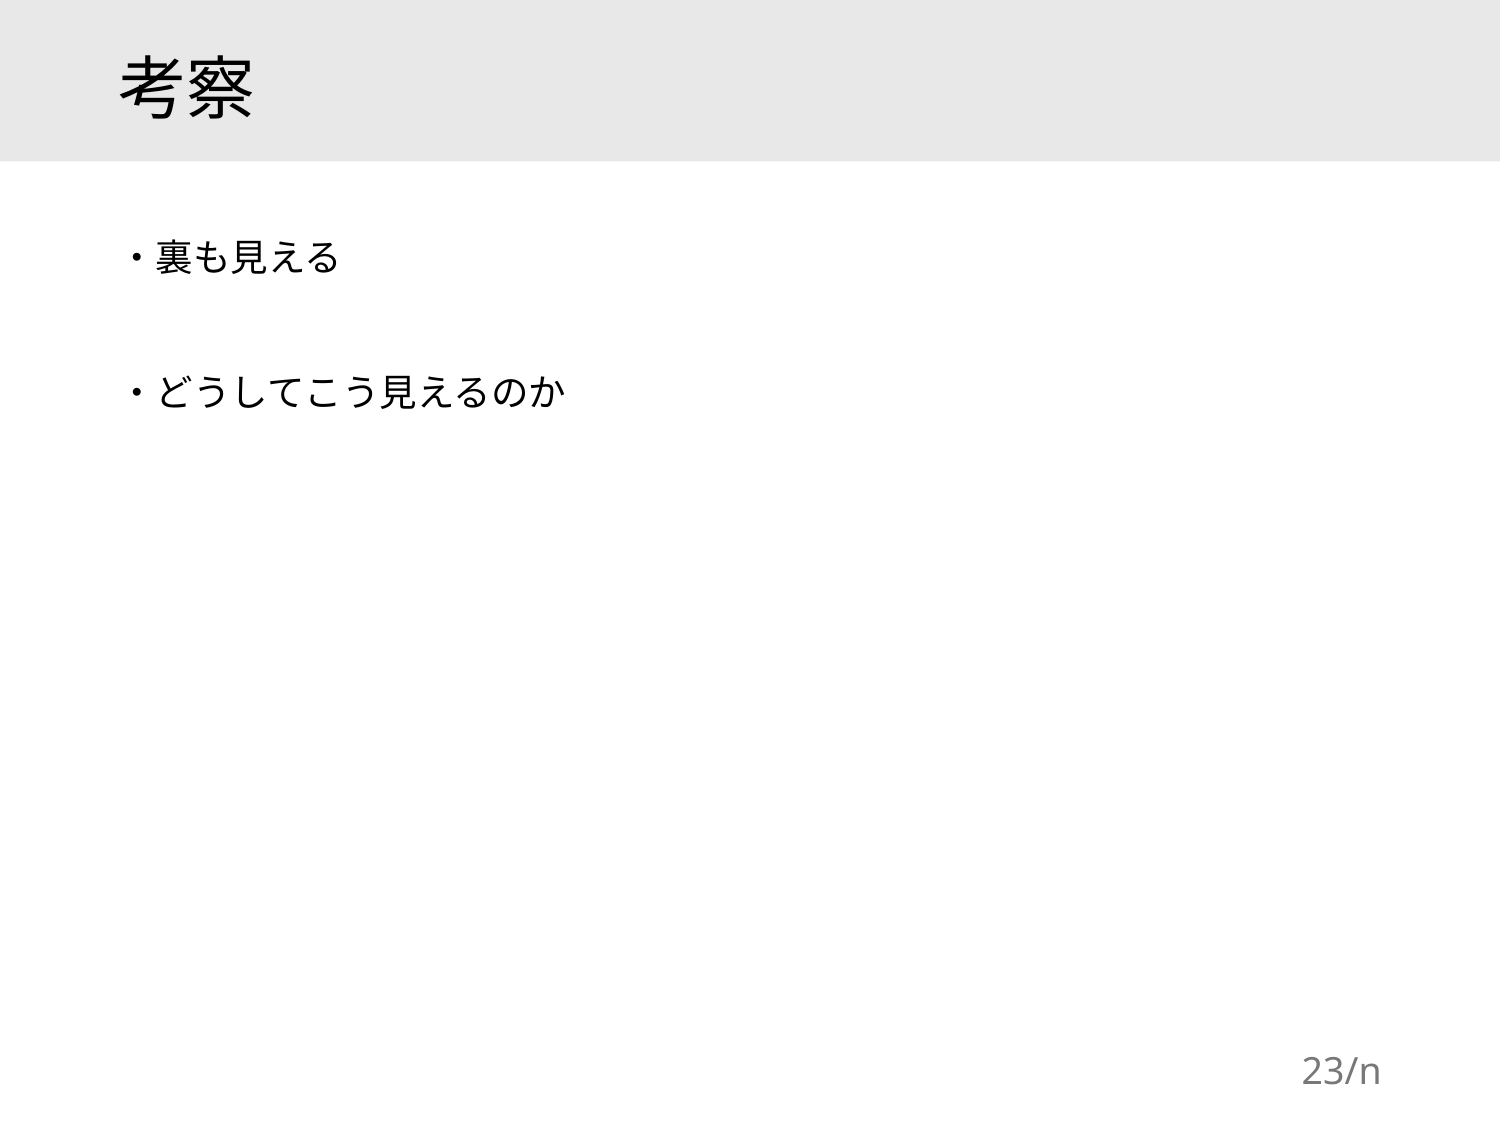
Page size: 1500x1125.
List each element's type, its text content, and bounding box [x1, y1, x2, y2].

title 考察 [103, 11, 1397, 173]
text_box [0, 0, 1500, 163]
slide_number 23/n [1059, 1042, 1397, 1103]
list ・裏も見える ・どうしてこう見えるのか [103, 203, 1397, 1065]
